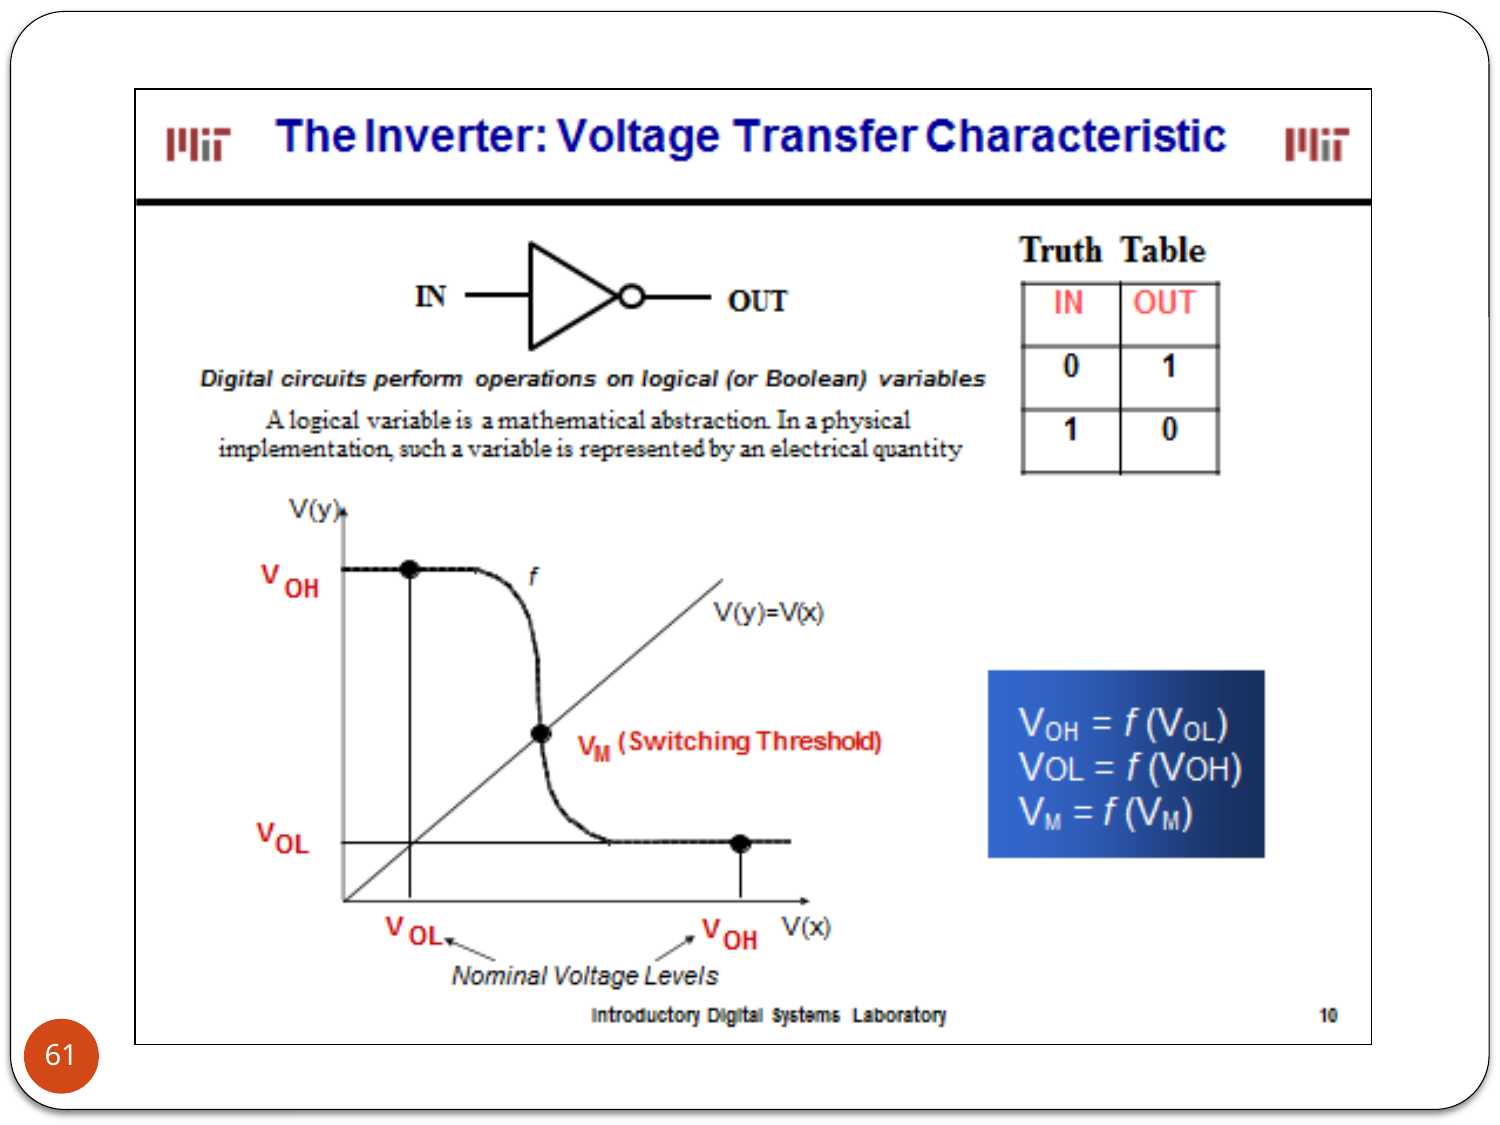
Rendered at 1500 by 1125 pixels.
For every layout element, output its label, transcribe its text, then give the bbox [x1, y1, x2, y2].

slide_number 61 [23, 1018, 99, 1094]
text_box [135, 89, 1372, 1045]
